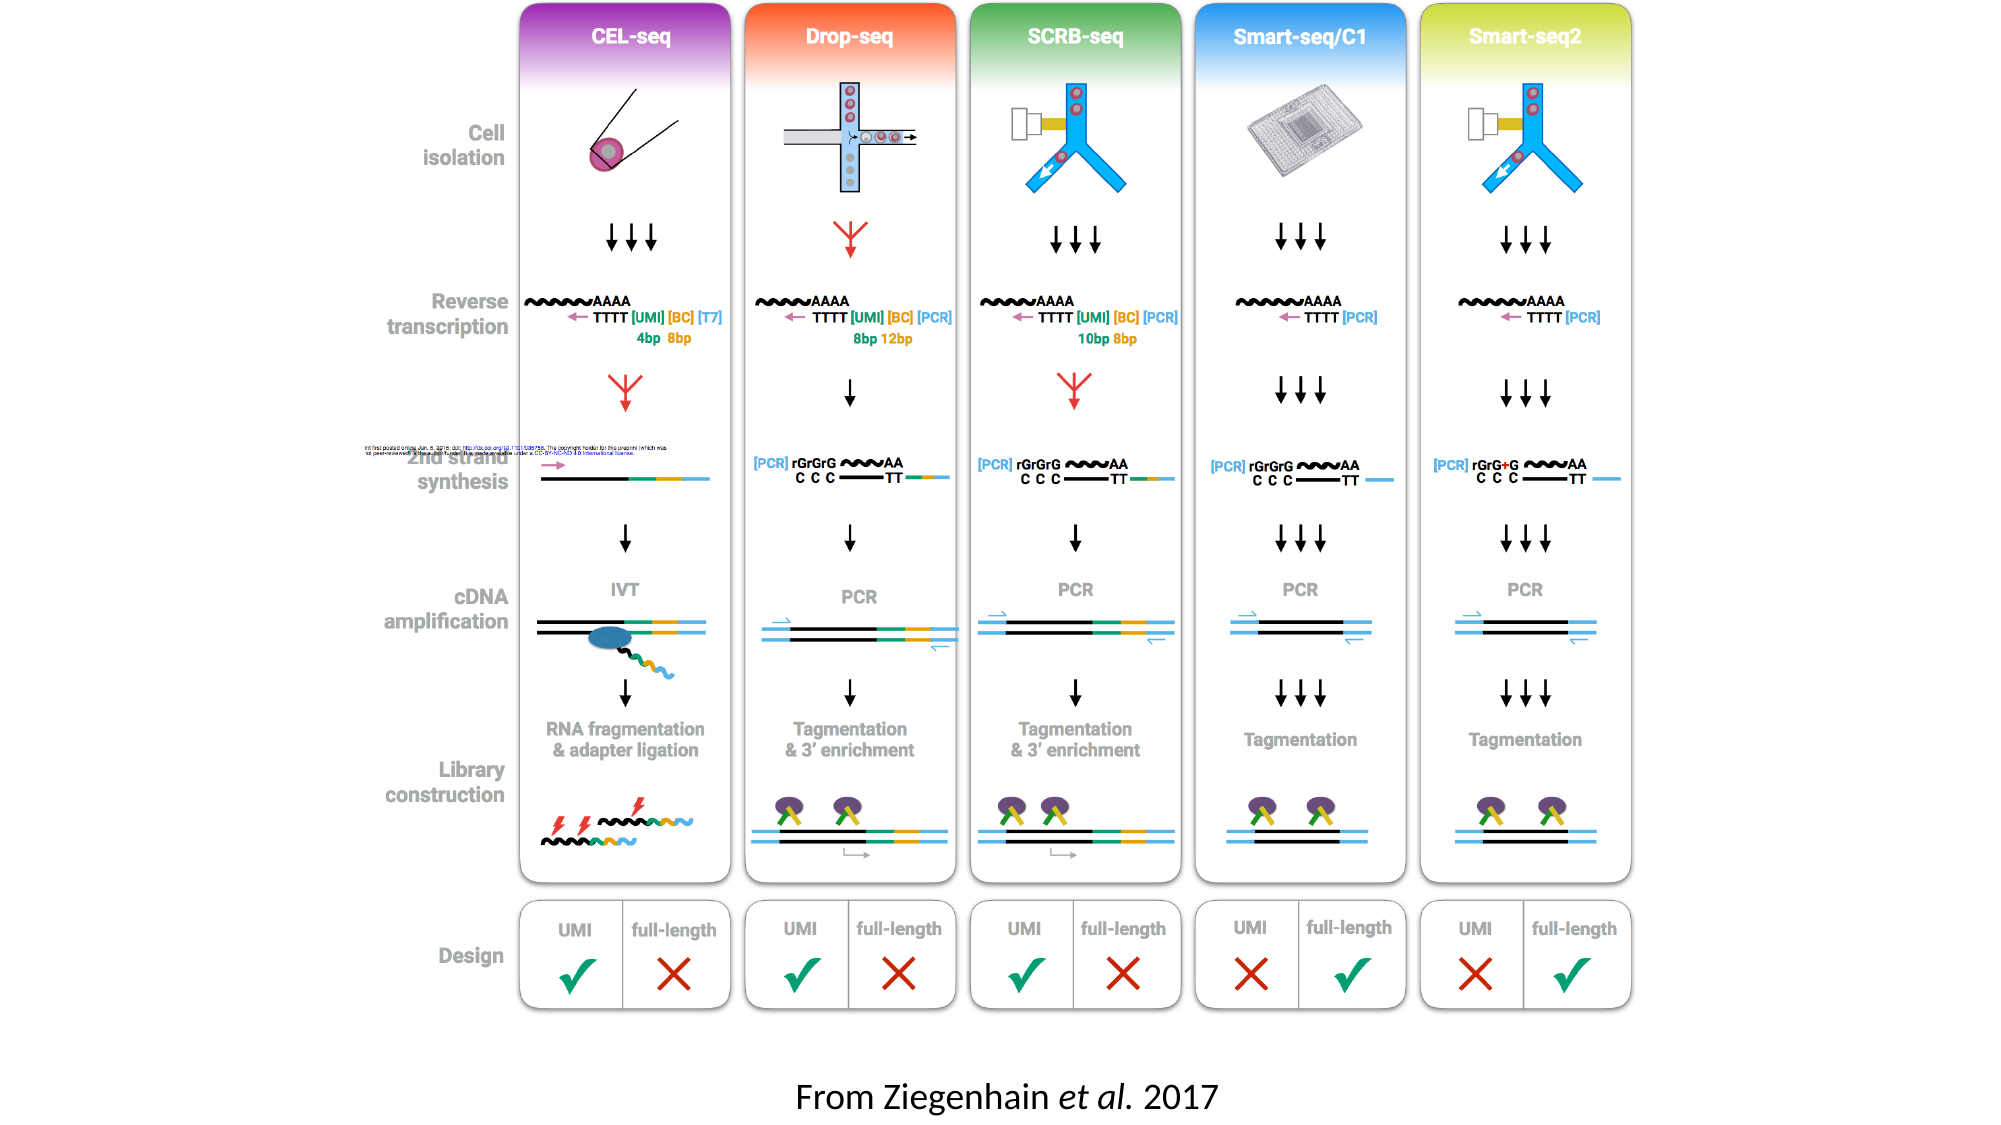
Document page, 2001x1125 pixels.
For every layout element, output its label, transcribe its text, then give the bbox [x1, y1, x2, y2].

picture [365, 0, 1639, 1020]
text_box From Ziegenhain et al. 2017 [780, 1064, 1235, 1125]
